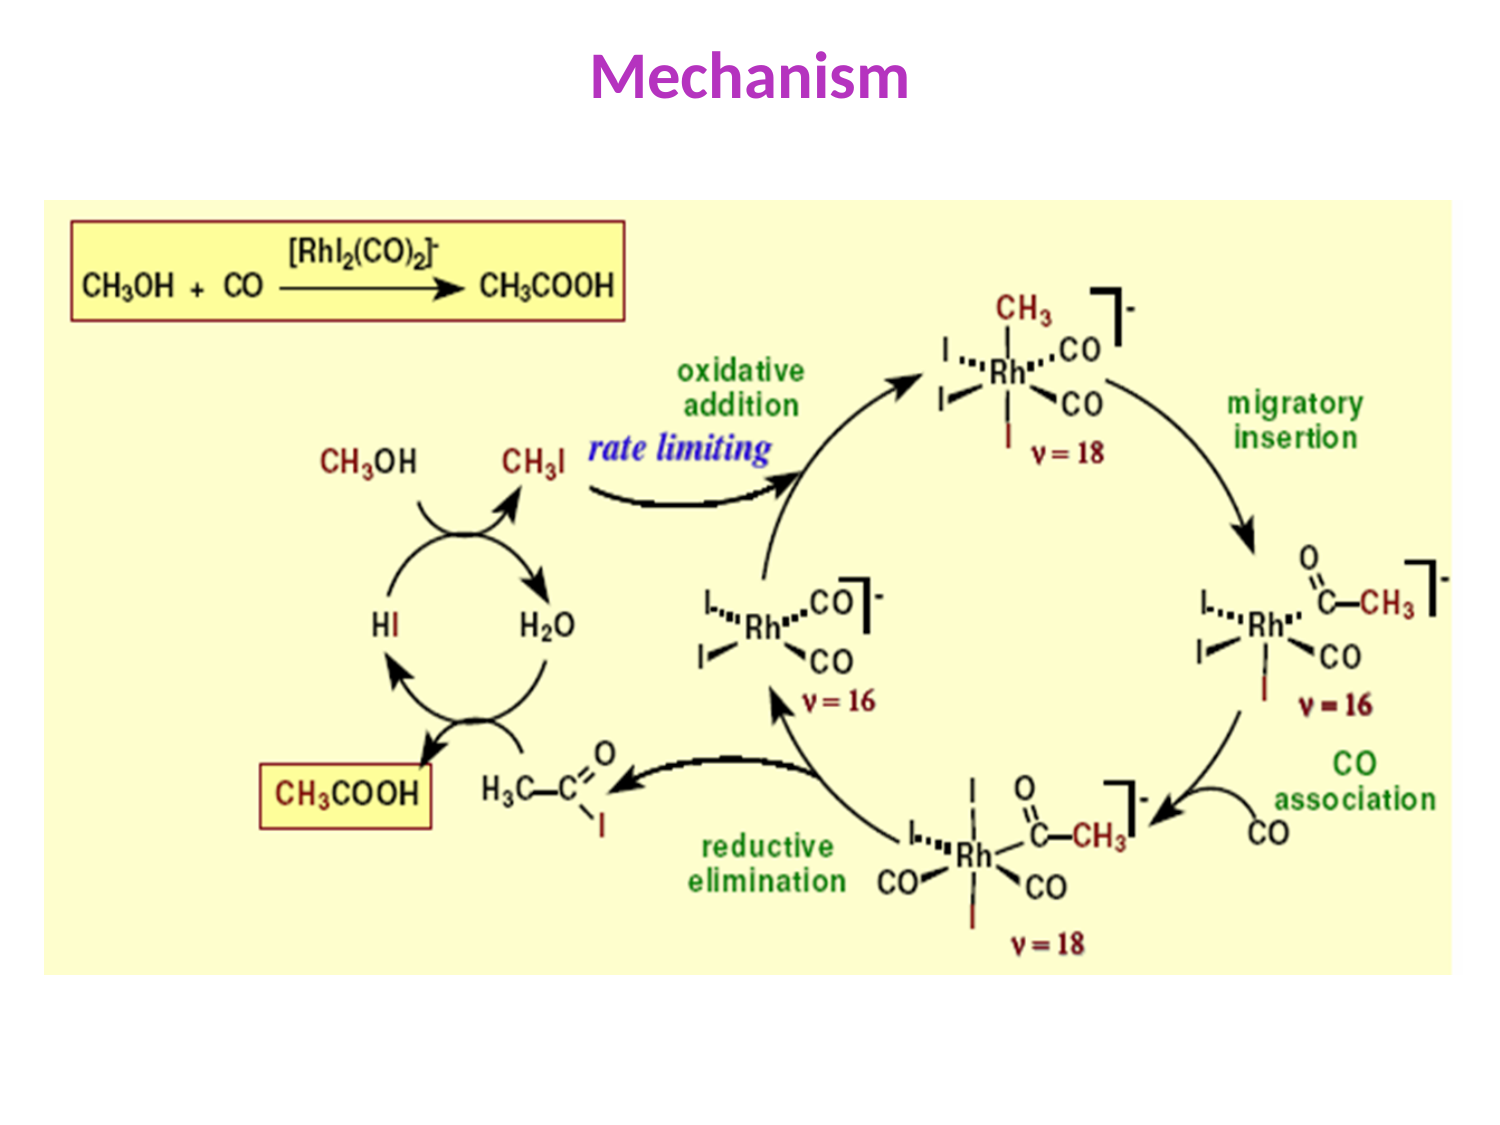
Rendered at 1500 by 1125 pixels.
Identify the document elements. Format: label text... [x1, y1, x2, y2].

text_box Mechanism [21, 24, 1479, 120]
picture [43, 199, 1463, 976]
